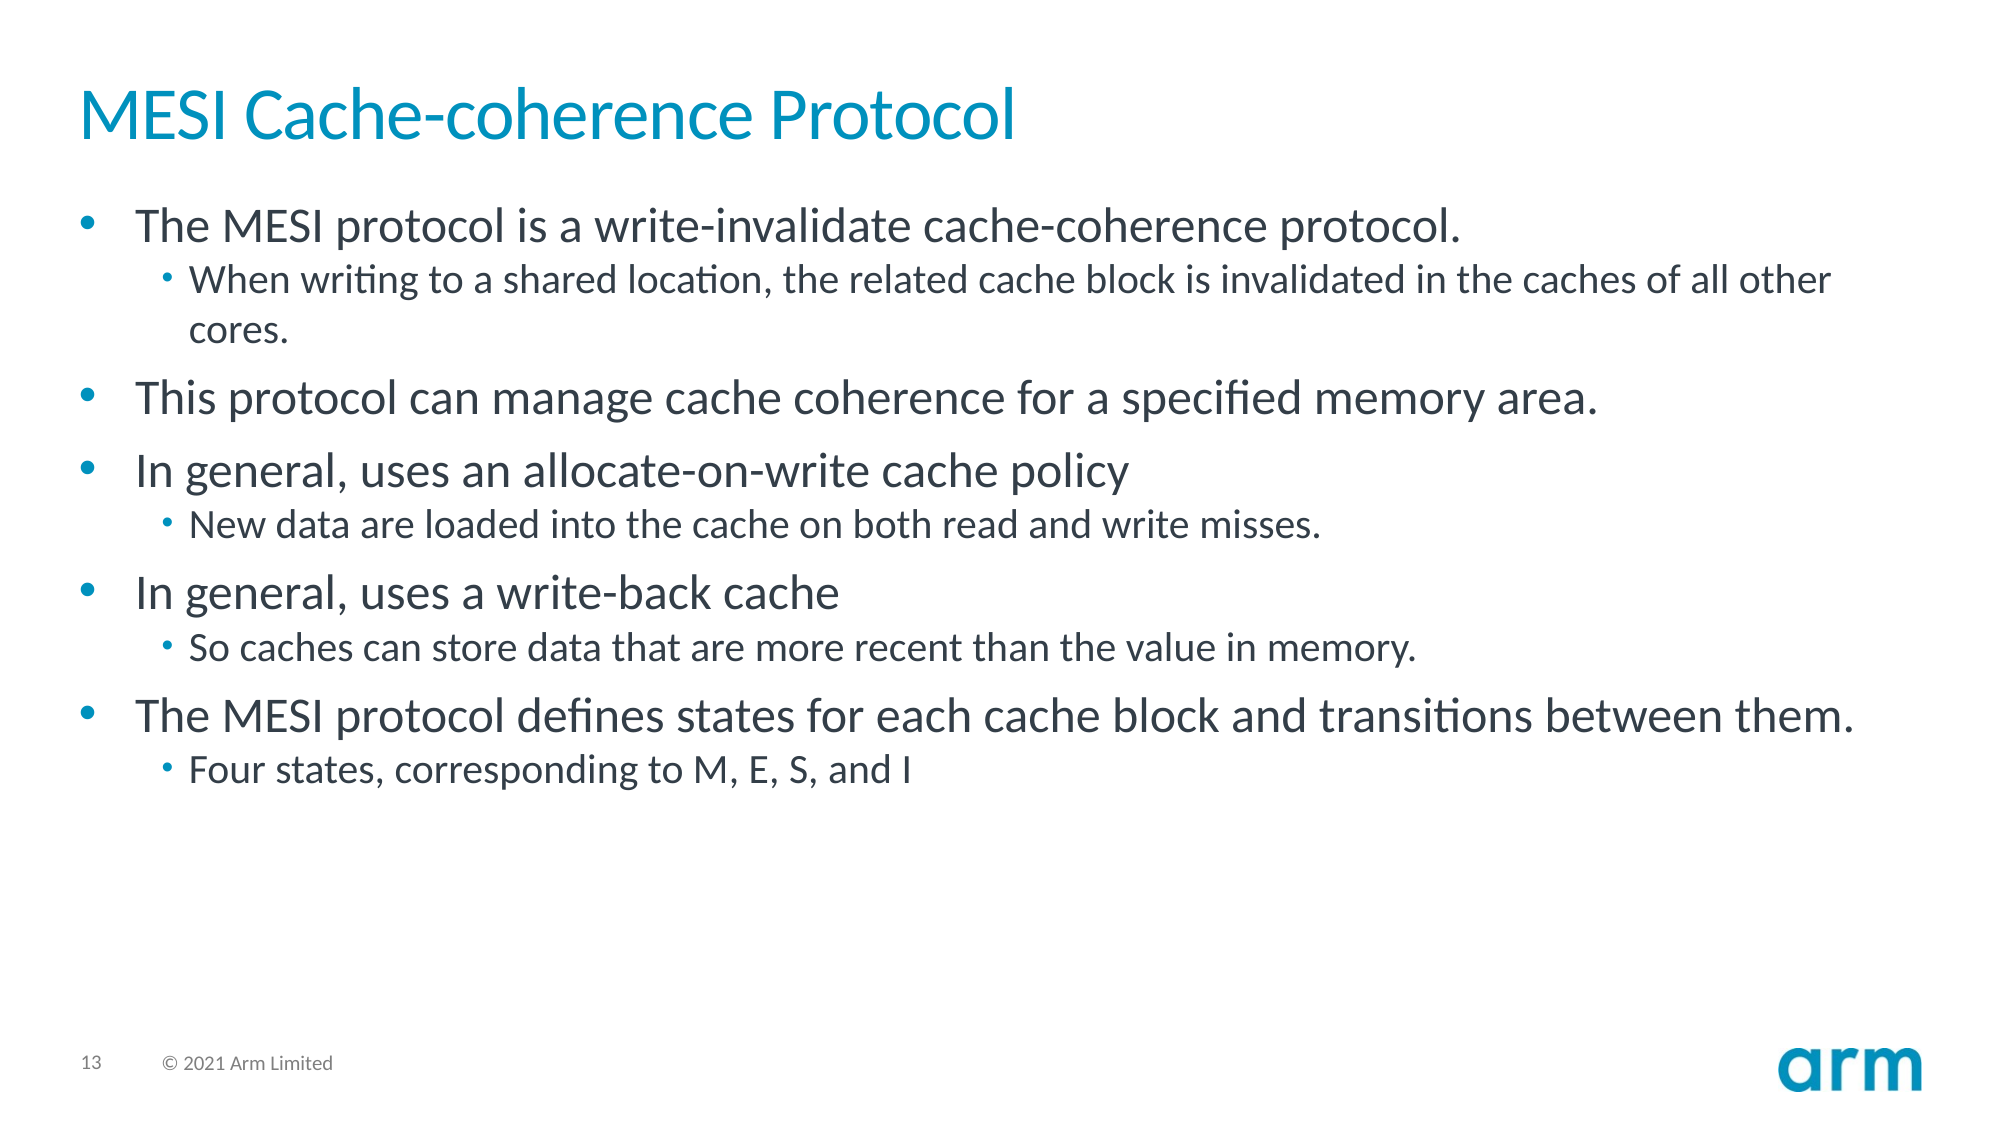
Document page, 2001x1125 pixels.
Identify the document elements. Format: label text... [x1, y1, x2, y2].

picture [1788, 1056, 1812, 1083]
picture [1803, 1048, 1922, 1092]
picture [1889, 1048, 1903, 1053]
picture [1778, 1072, 1794, 1092]
list The MESI protocol is a write-invalidate cache-coherence protocol. When writing to a shared location, the related cache block is invalidated in the caches of all other cores. This protocol can manage cache coherence for a specified memory area. In general, uses an allocate-on-write cache policy New data are loaded into the cache on both read and write misses. In general, uses a write-back cache So caches can store data that are more recent than the value in memory. The MESI protocol defines states for each cache block and transitions between them. Four states, corresponding to M, E, S, and I [78, 192, 1922, 1004]
picture [1778, 1048, 1794, 1067]
title MESI Cache-coherence Protocol [78, 78, 1922, 186]
picture [1911, 1048, 1922, 1062]
